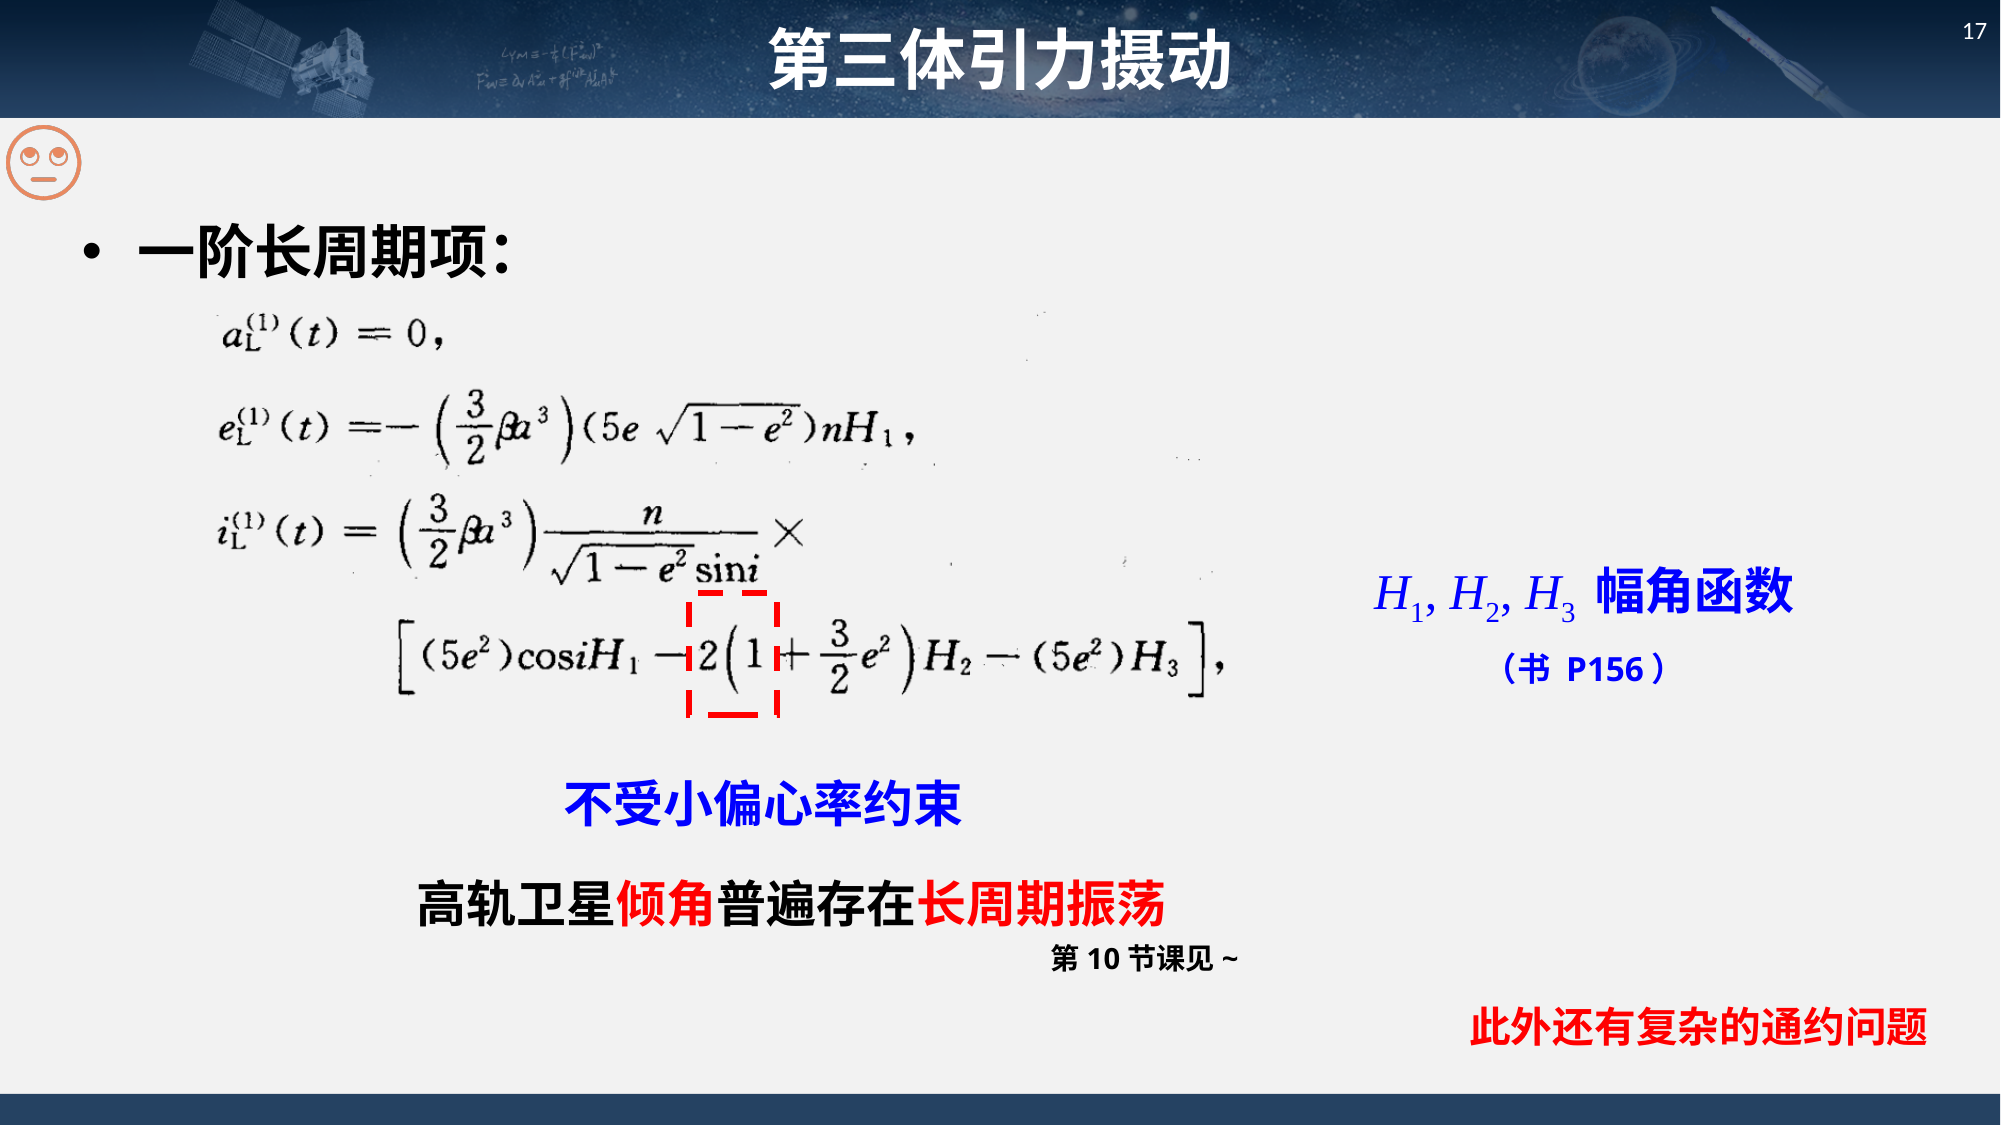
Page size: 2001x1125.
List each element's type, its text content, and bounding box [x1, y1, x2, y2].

picture [0, 0, 2001, 210]
text_box 第10节课见~ [1026, 933, 1263, 983]
text_box H1, H2, H3 幅角函数 （书 P156） [1342, 518, 1827, 696]
text_box 一阶长周期项： [66, 172, 1933, 398]
picture [205, 299, 1237, 709]
text_box 高轨卫星倾角普遍存在长周期振荡 [369, 835, 1214, 941]
text_box 此外还有复杂的通约问题 [1412, 968, 1985, 1059]
text_box [688, 709, 777, 716]
text_box 不受小偏心率约束 [457, 734, 1070, 835]
text_box 第三体引力摄动 [0, 0, 2000, 117]
